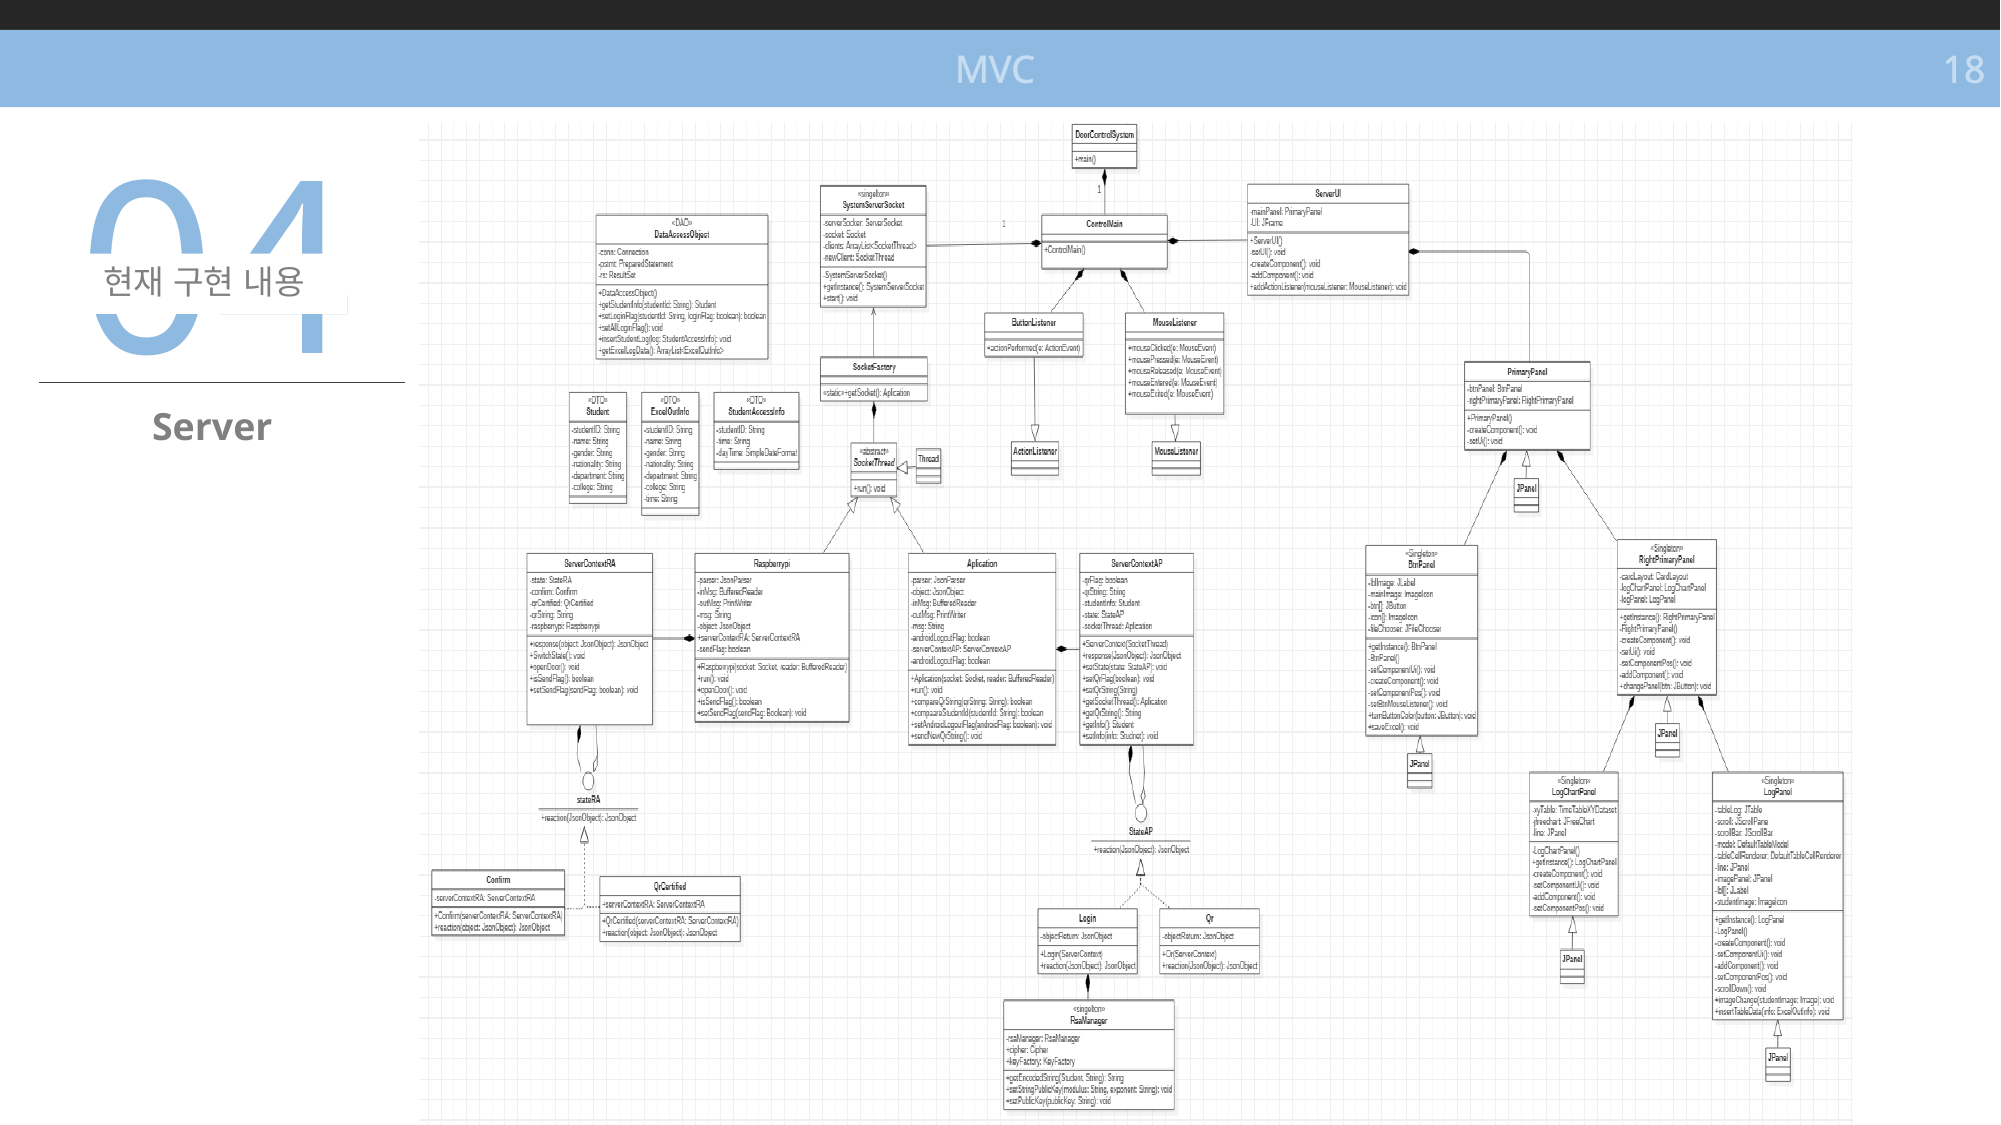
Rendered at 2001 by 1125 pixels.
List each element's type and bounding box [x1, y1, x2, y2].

picture [419, 122, 1853, 1125]
text_box [0, 0, 2000, 455]
